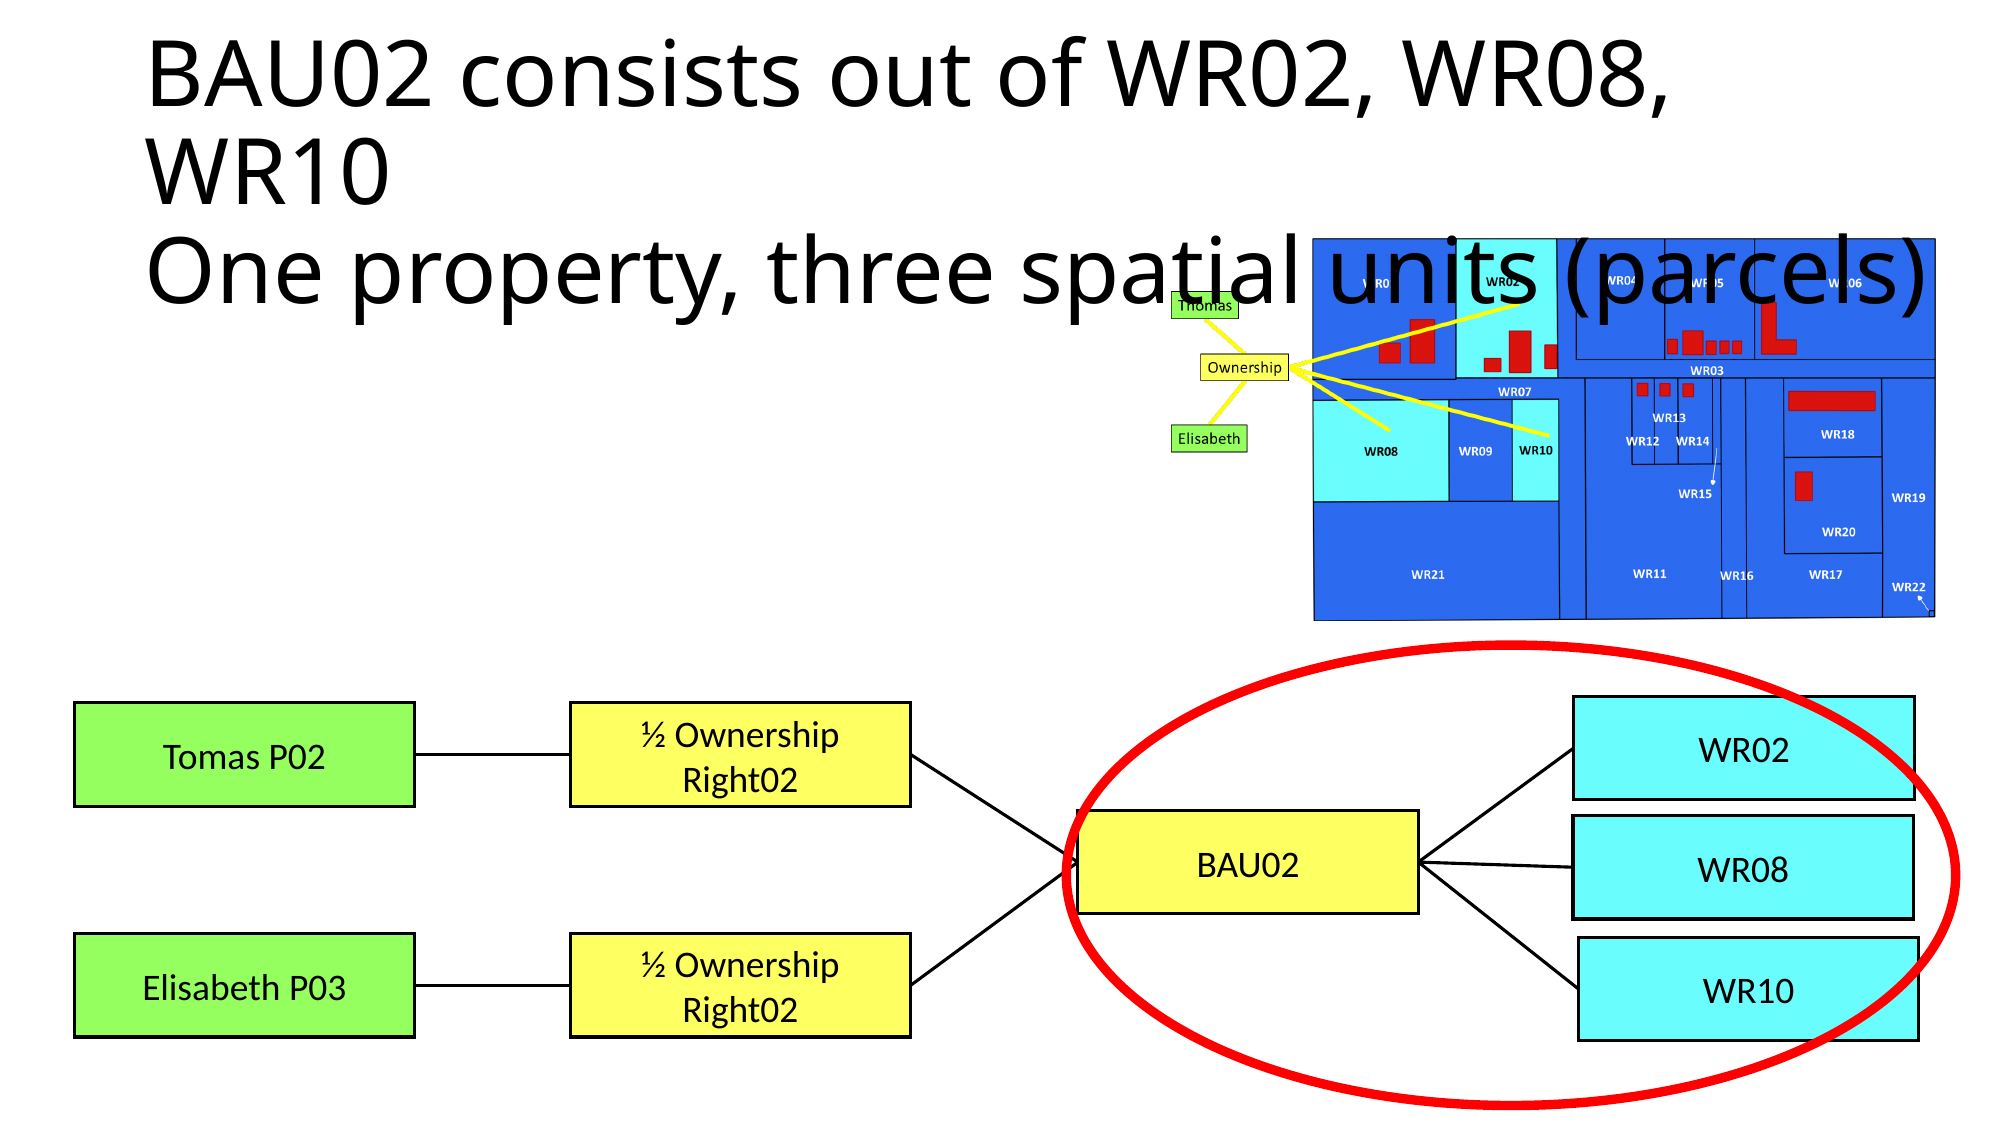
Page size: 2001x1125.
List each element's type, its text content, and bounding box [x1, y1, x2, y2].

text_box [74, 645, 1956, 1106]
text_box [1083, 237, 1145, 645]
text_box BAU02 consists out of WR02, WR08, WR10 One property, three spatial units (parcels) [130, 19, 1956, 237]
picture [1167, 235, 1939, 622]
